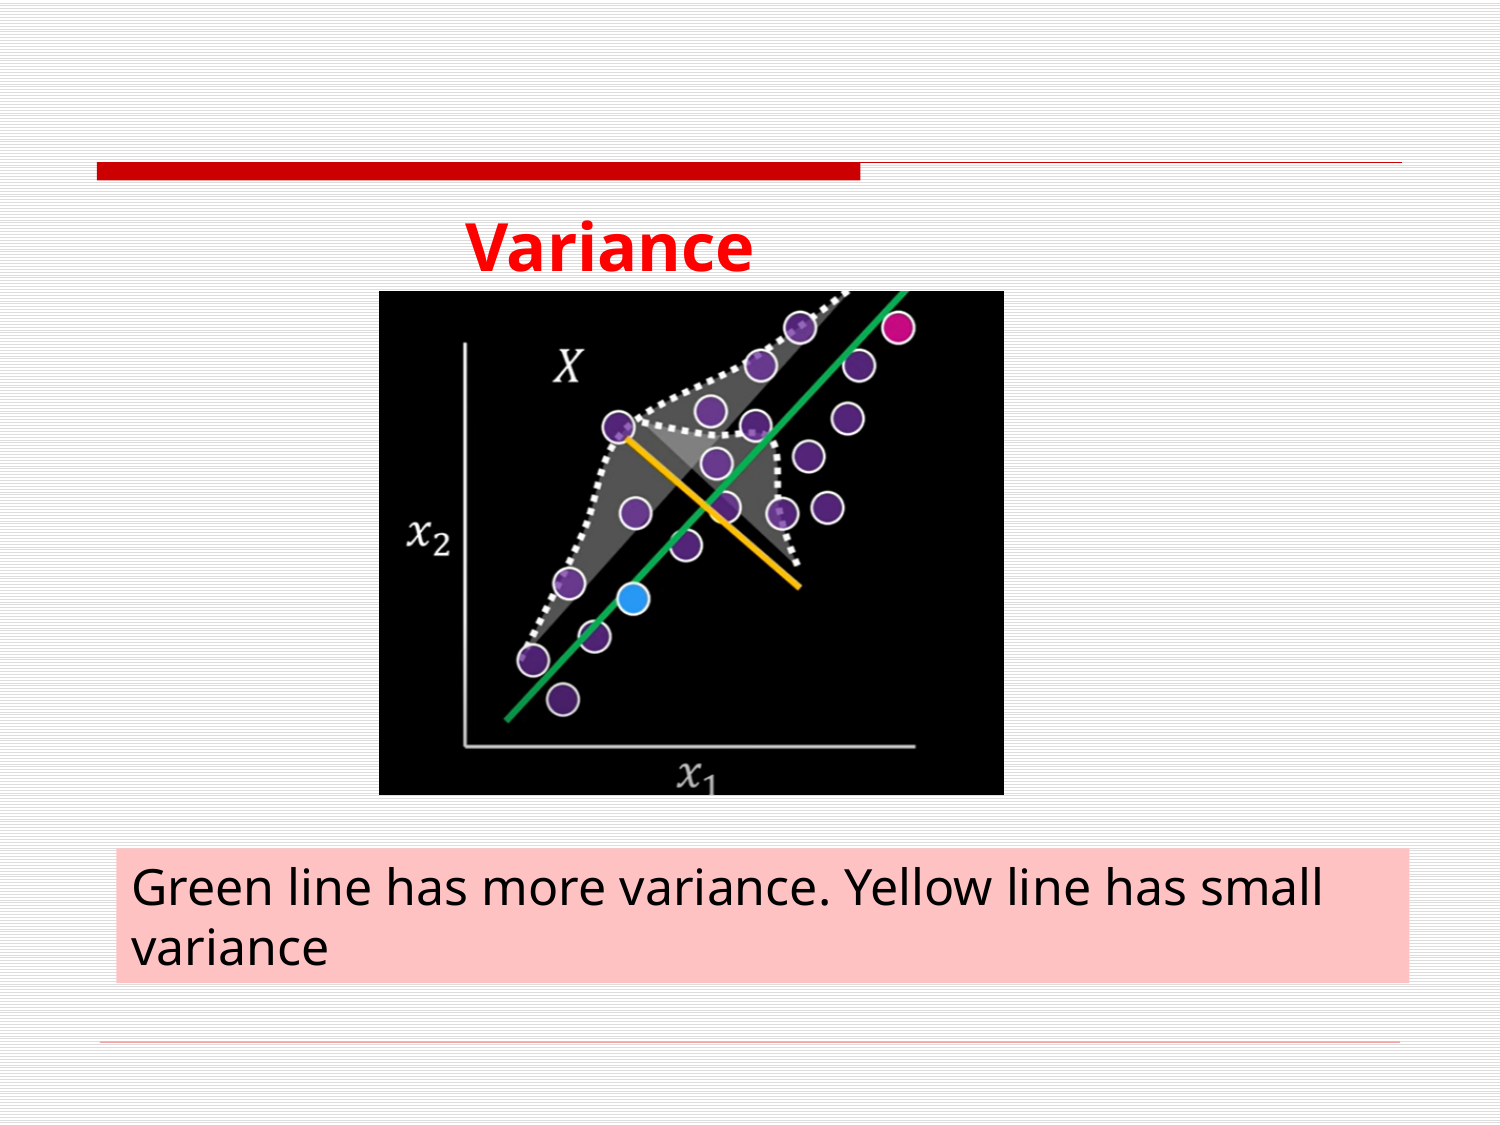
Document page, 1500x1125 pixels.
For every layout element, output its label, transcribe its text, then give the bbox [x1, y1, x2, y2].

title Variance [433, 183, 788, 290]
text_box Green line has more variance. Yellow line has small variance [116, 848, 1410, 984]
picture [379, 291, 1004, 796]
